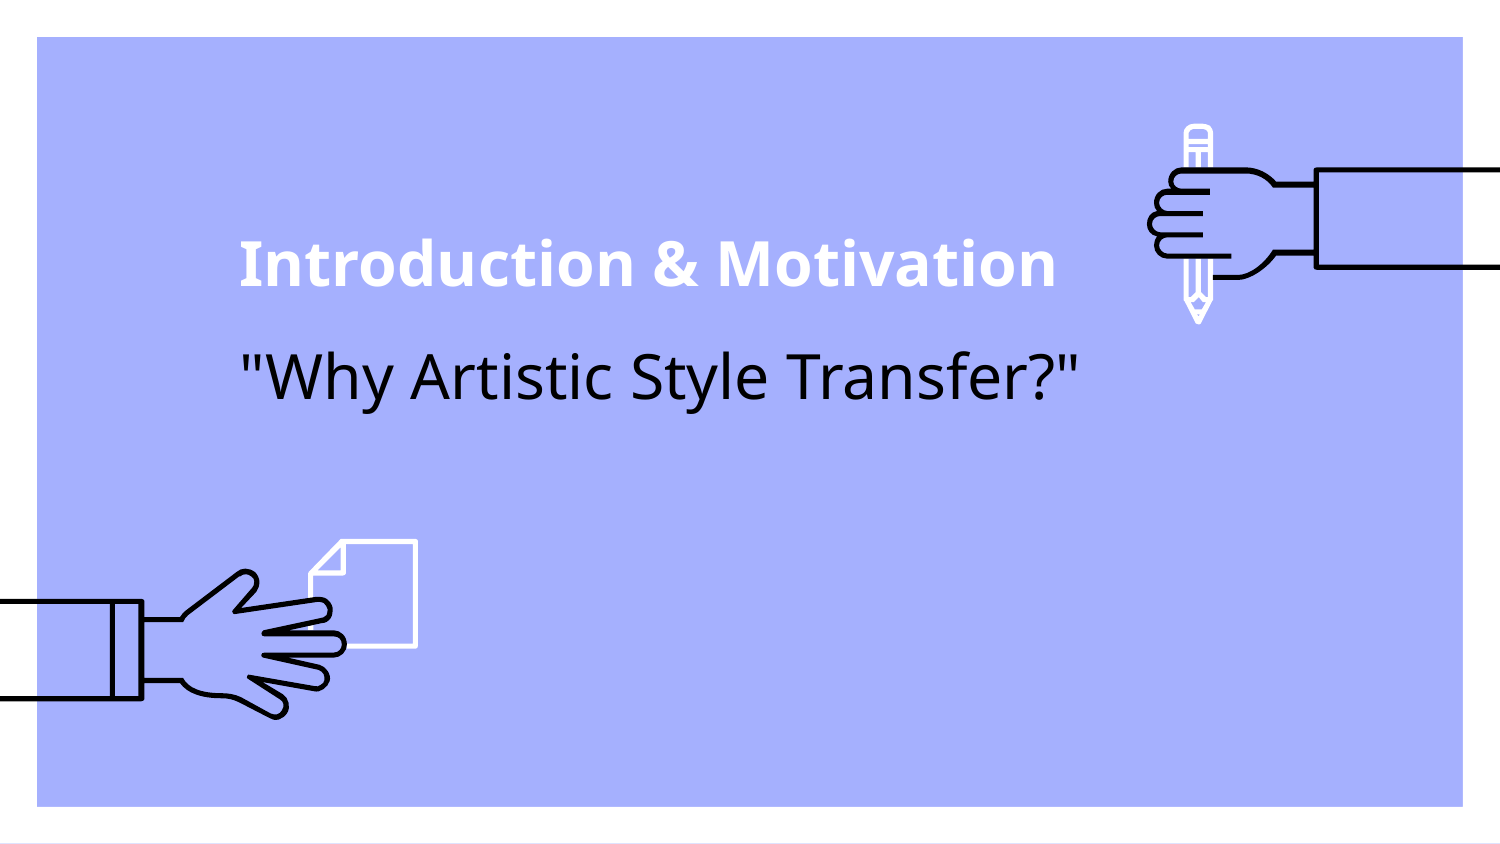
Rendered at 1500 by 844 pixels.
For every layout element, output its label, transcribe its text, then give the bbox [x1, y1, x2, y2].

title Introduction & Motivation [224, 161, 1182, 423]
subtitle "Why Artistic Style Transfer?" [224, 310, 1100, 608]
